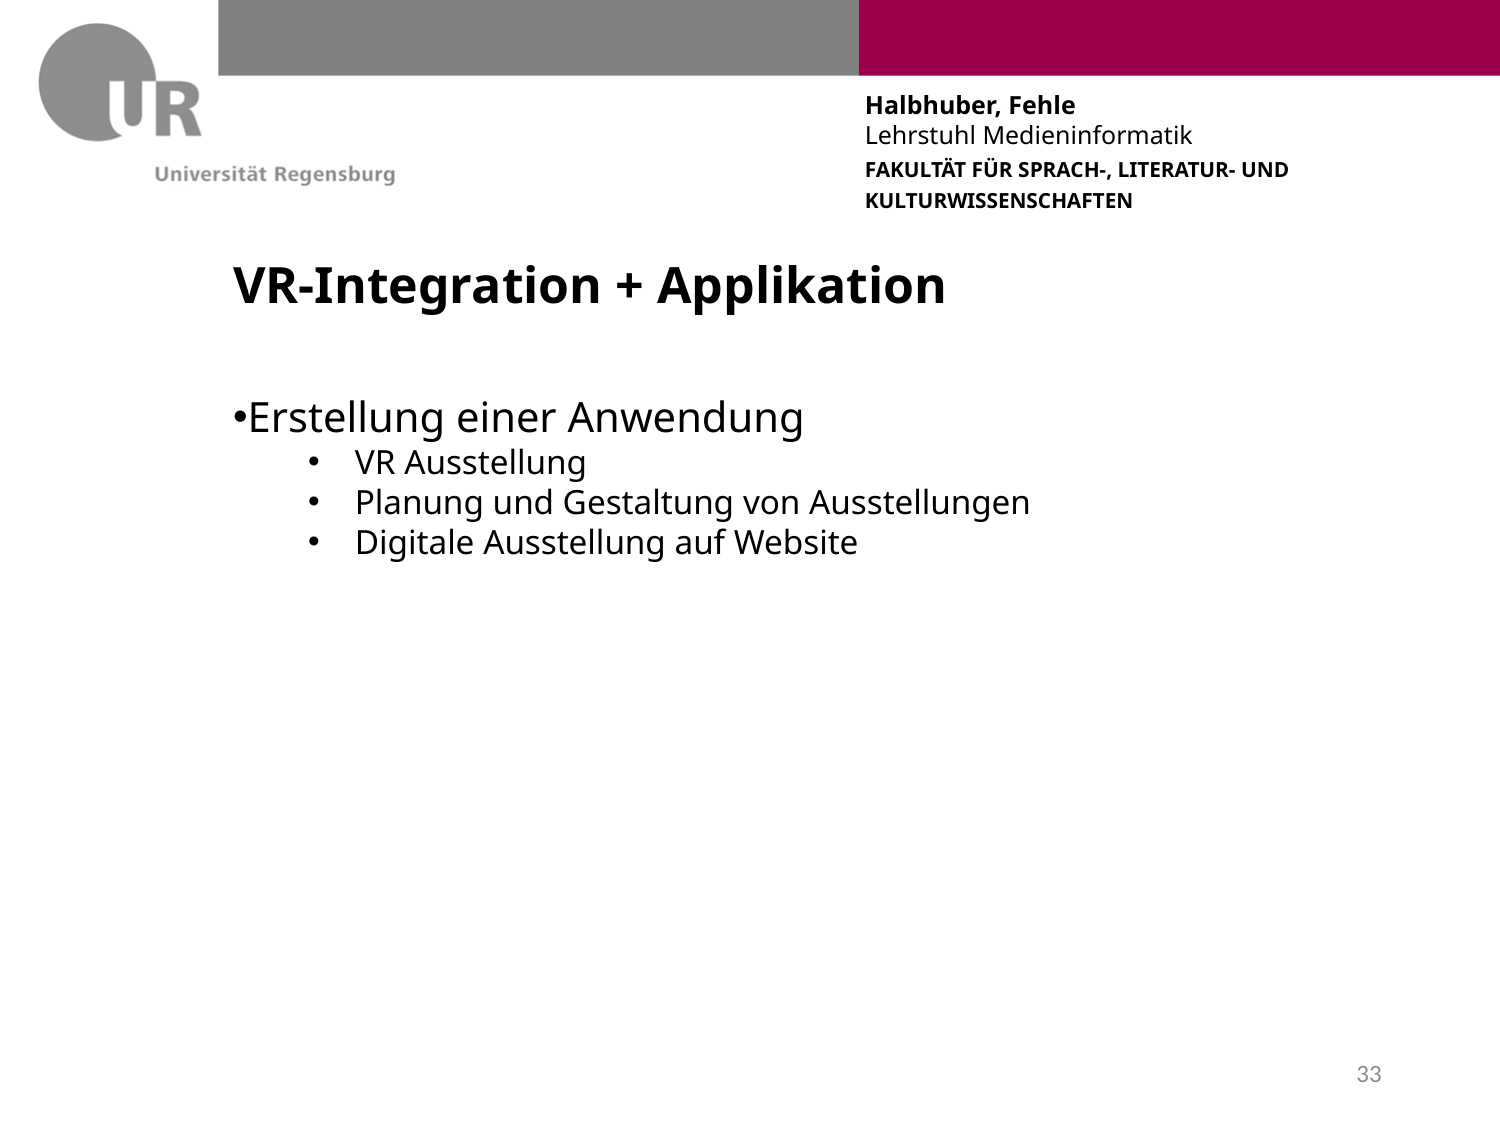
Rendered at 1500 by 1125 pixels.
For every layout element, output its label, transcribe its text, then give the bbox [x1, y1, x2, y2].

slide_number 33 [1059, 1042, 1397, 1103]
list Erstellung einer Anwendung VR Ausstellung Planung und Gestaltung von Ausstellungen Digitale Ausstellung auf Website [218, 383, 1400, 1034]
title VR-Integration + Applikation [218, 246, 1398, 361]
picture [17, 18, 419, 209]
